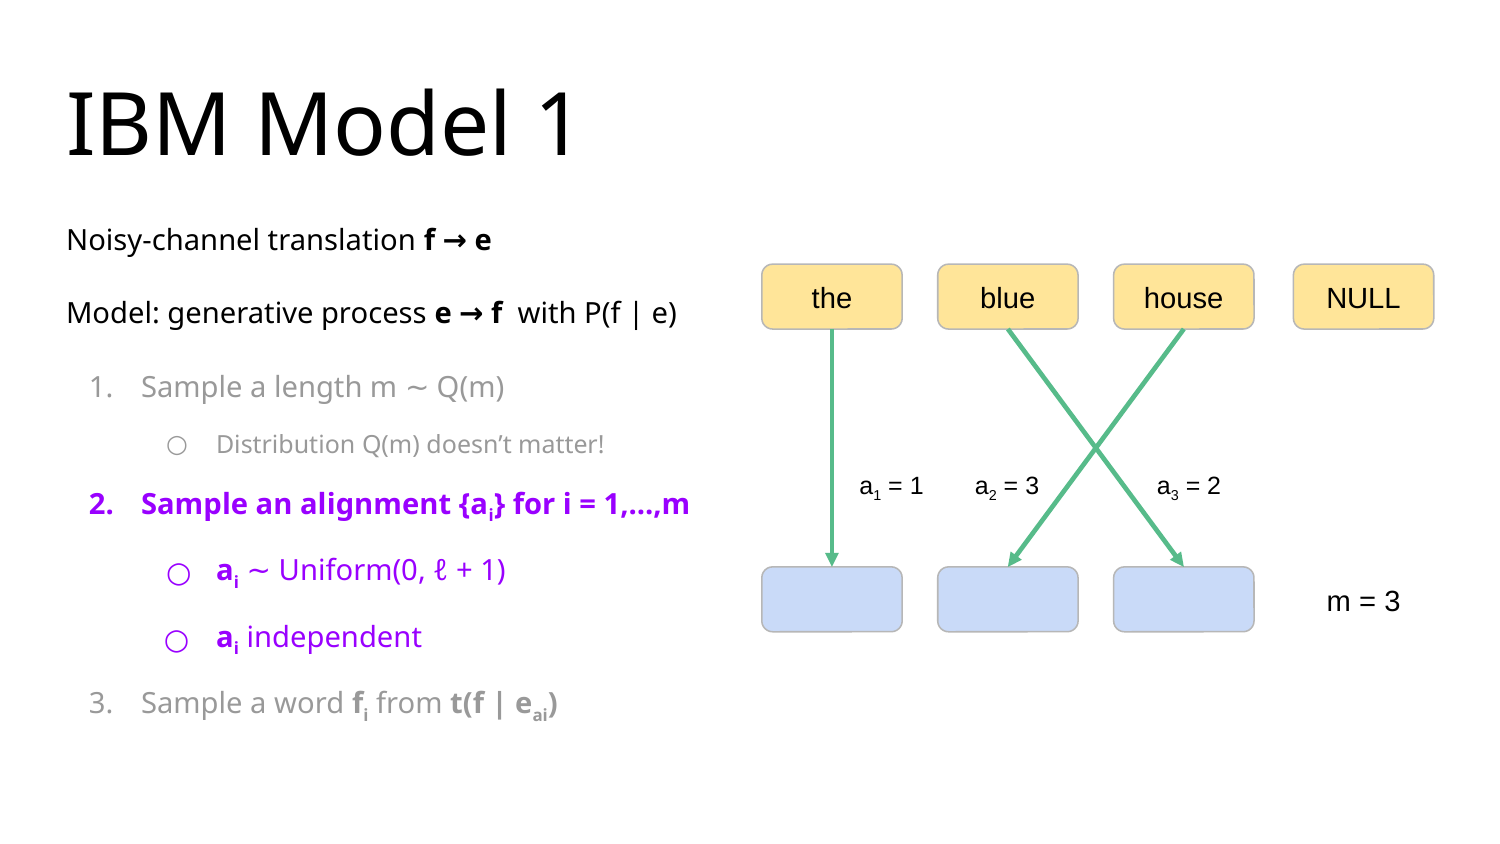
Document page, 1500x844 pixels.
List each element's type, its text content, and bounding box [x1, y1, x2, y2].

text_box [761, 263, 1435, 632]
list Noisy-channel translation f → e Model: generative process e → f with P(f | e) Sample a length m ∼ Q(m) Distribution Q(m) doesn’t matter! Sample an alignment {ai} for i = 1,...,m ai ∼ Uniform(0, ℓ + 1) ai independent Sample a word fi from t(f | eai) [51, 200, 708, 752]
title IBM Model 1 [51, 51, 1449, 189]
